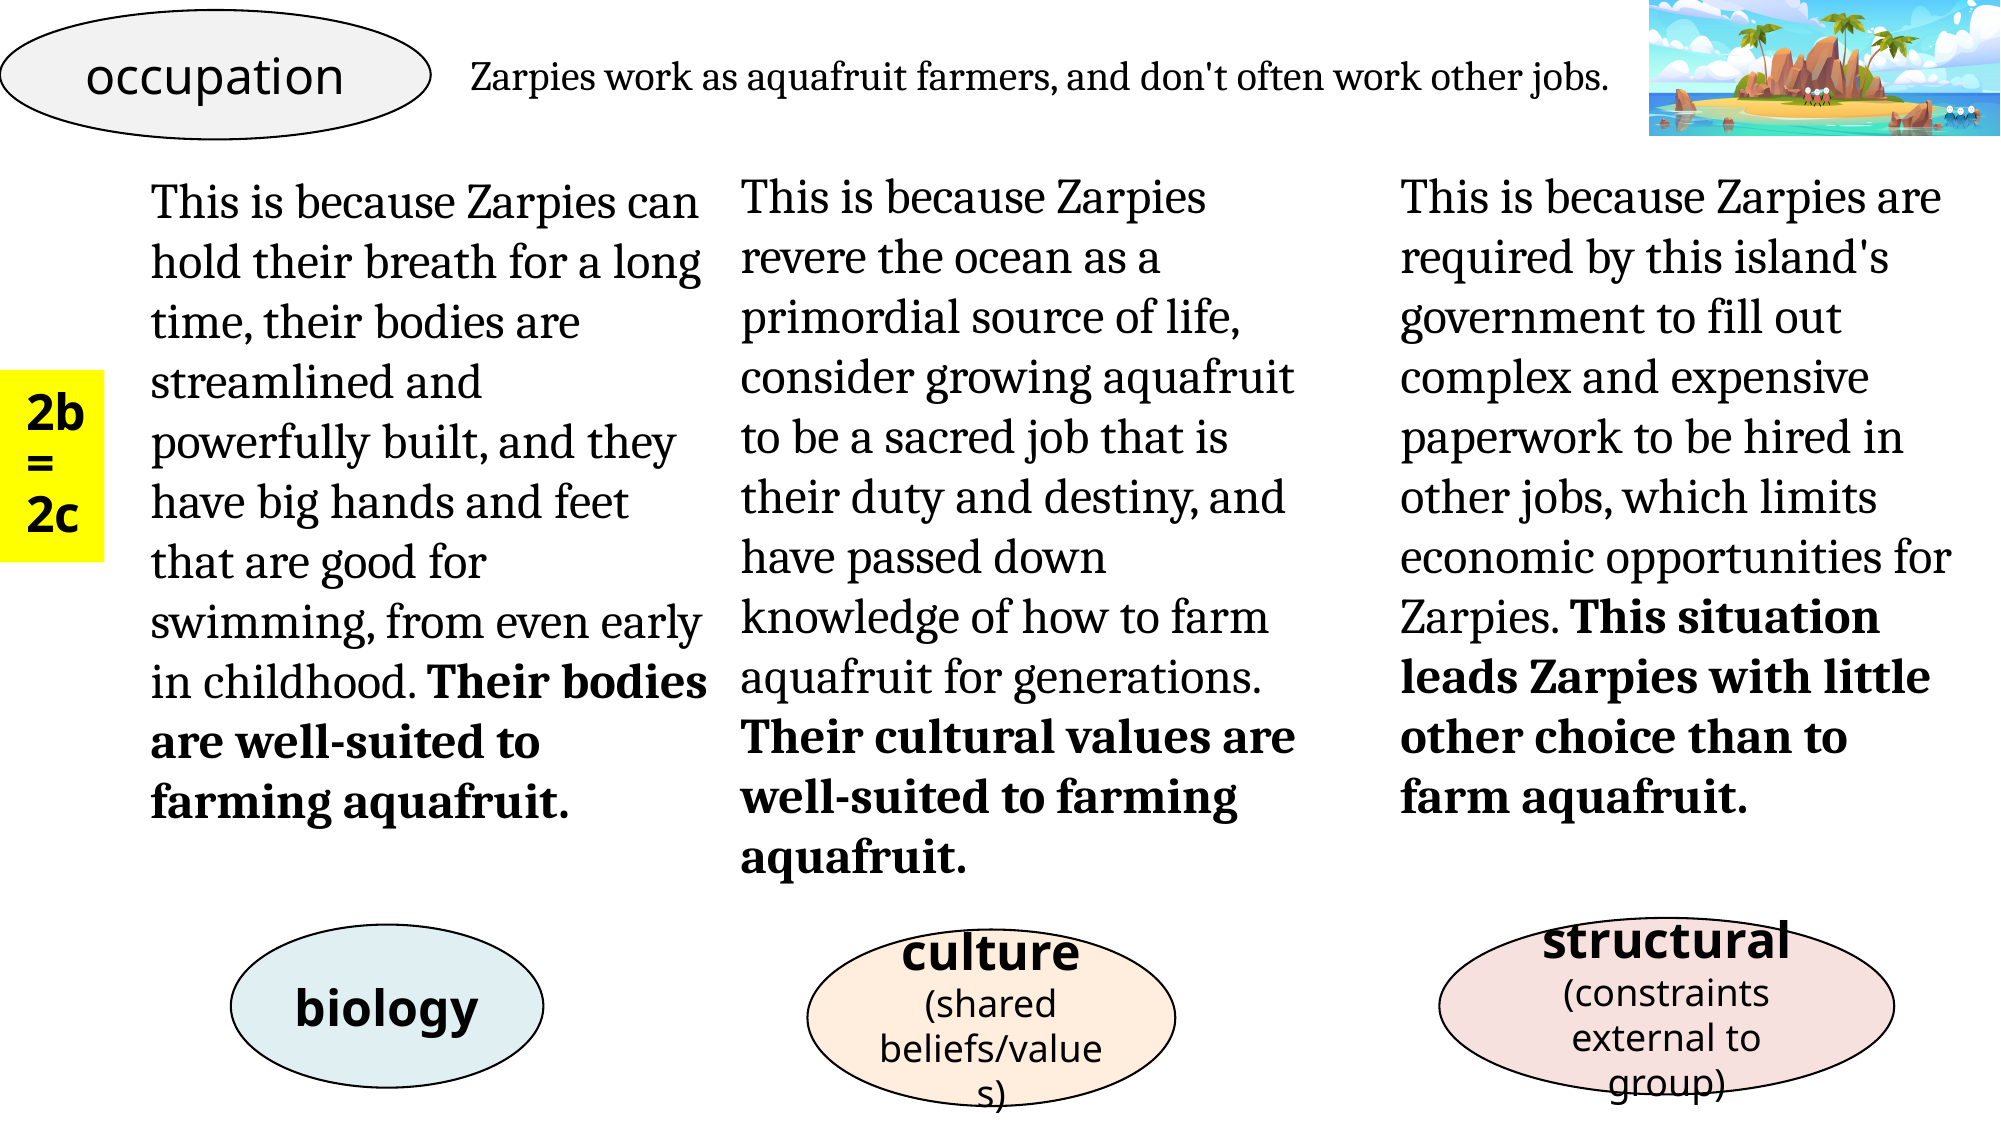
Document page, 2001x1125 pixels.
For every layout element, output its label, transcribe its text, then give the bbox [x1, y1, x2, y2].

text_box occupation [0, 8, 379, 141]
text_box This is because Zarpies can hold their breath for a long time, their bodies are streamlined and powerfully built, and they have big hands and feet that are good for swimming, from even early in childhood. Their bodies are well-suited to farming aquafruit. [135, 161, 725, 837]
text_box 2b = 2c [0, 369, 105, 563]
text_box This is because Zarpies are required by this island's government to fill out complex and expensive paperwork to be hired in other jobs, which limits economic opportunities for Zarpies. This situation leads Zarpies with little other choice than to farm aquafruit. [1385, 155, 1976, 831]
text_box structural (constraints external to group) [1438, 916, 1896, 1096]
picture [1649, 0, 2000, 136]
text_box Zarpies work as aquafruit farmers, and don't often work other jobs. [278, 30, 1649, 118]
text_box This is because Zarpies revere the ocean as a primordial source of life, consider growing aquafruit to be a sacred job that is their duty and destiny, and have passed down knowledge of how to farm aquafruit for generations. Their cultural values are well-suited to farming aquafruit. [725, 156, 1344, 892]
text_box biology [229, 923, 545, 1089]
text_box culture (shared beliefs/values) [806, 928, 1177, 1108]
